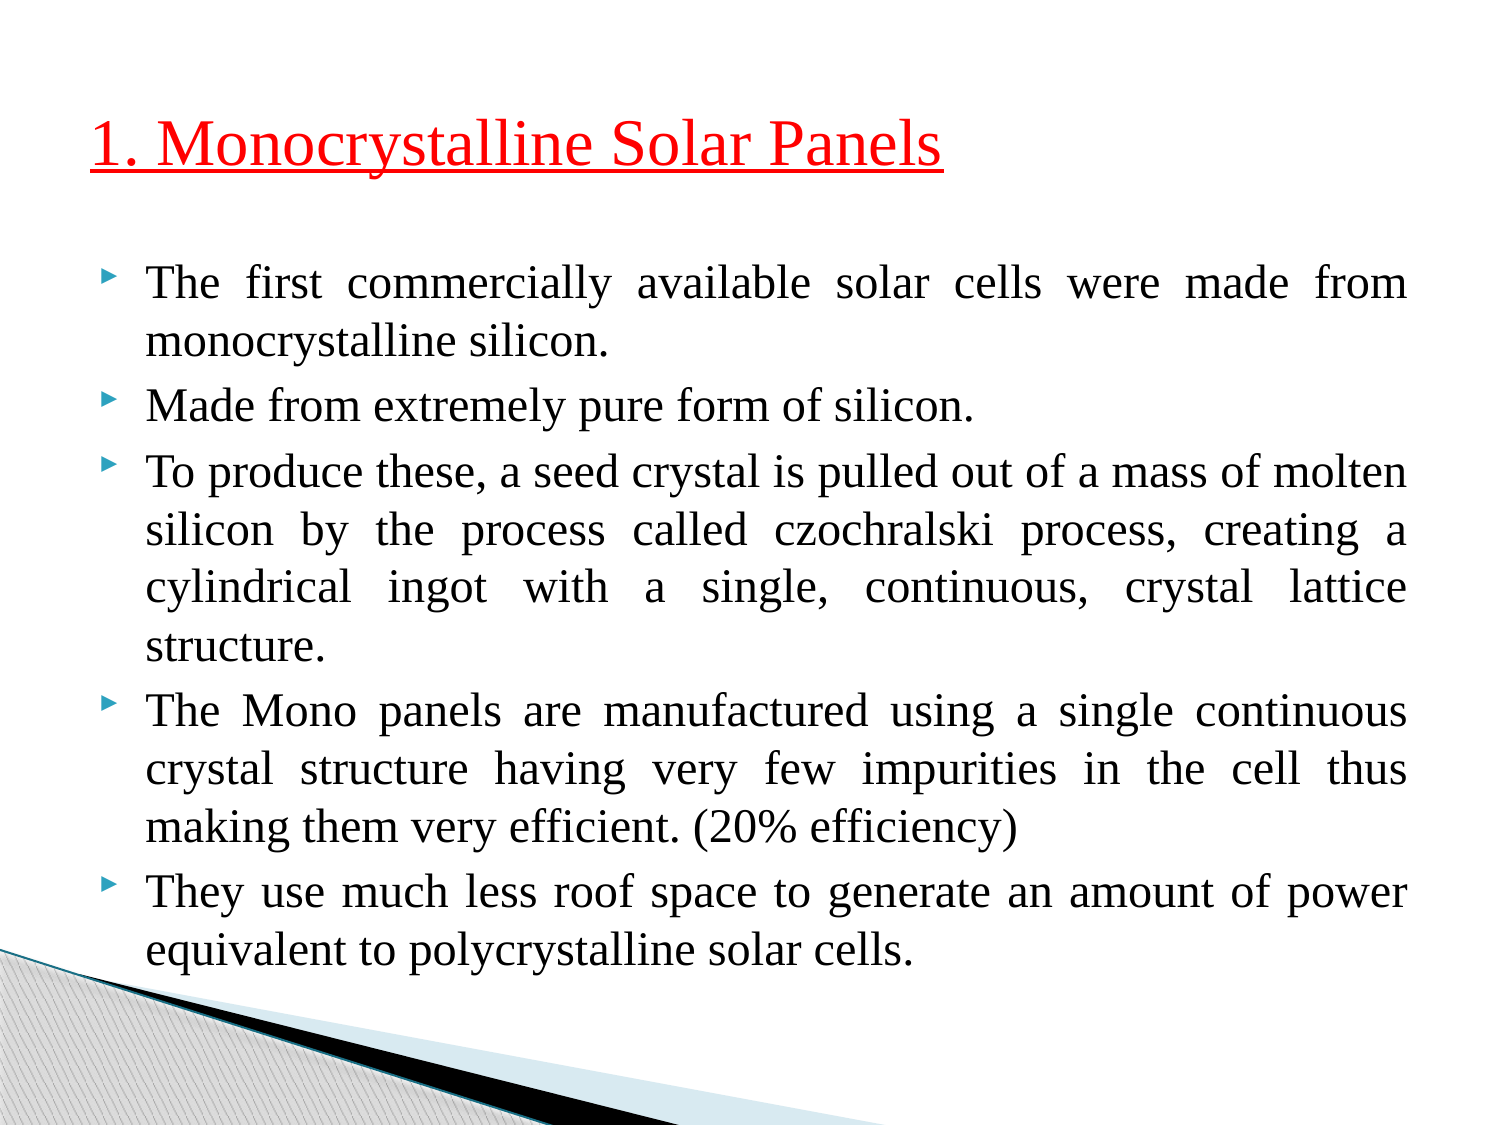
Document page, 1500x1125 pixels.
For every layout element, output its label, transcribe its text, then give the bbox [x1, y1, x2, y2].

title 1. Monocrystalline Solar Panels [75, 45, 1425, 233]
list The first commercially available solar cells were made from monocrystalline silicon. Made from extremely pure form of silicon. To produce these, a seed crystal is pulled out of a mass of molten silicon by the process called czochralski process, creating a cylindrical ingot with a single, continuous, crystal lattice structure. The Mono panels are manufactured using a single continuous crystal structure having very few impurities in the cell thus making them very efficient. (20% efficiency) They use much less roof space to generate an amount of power equivalent to polycrystalline solar cells. [75, 243, 1425, 986]
